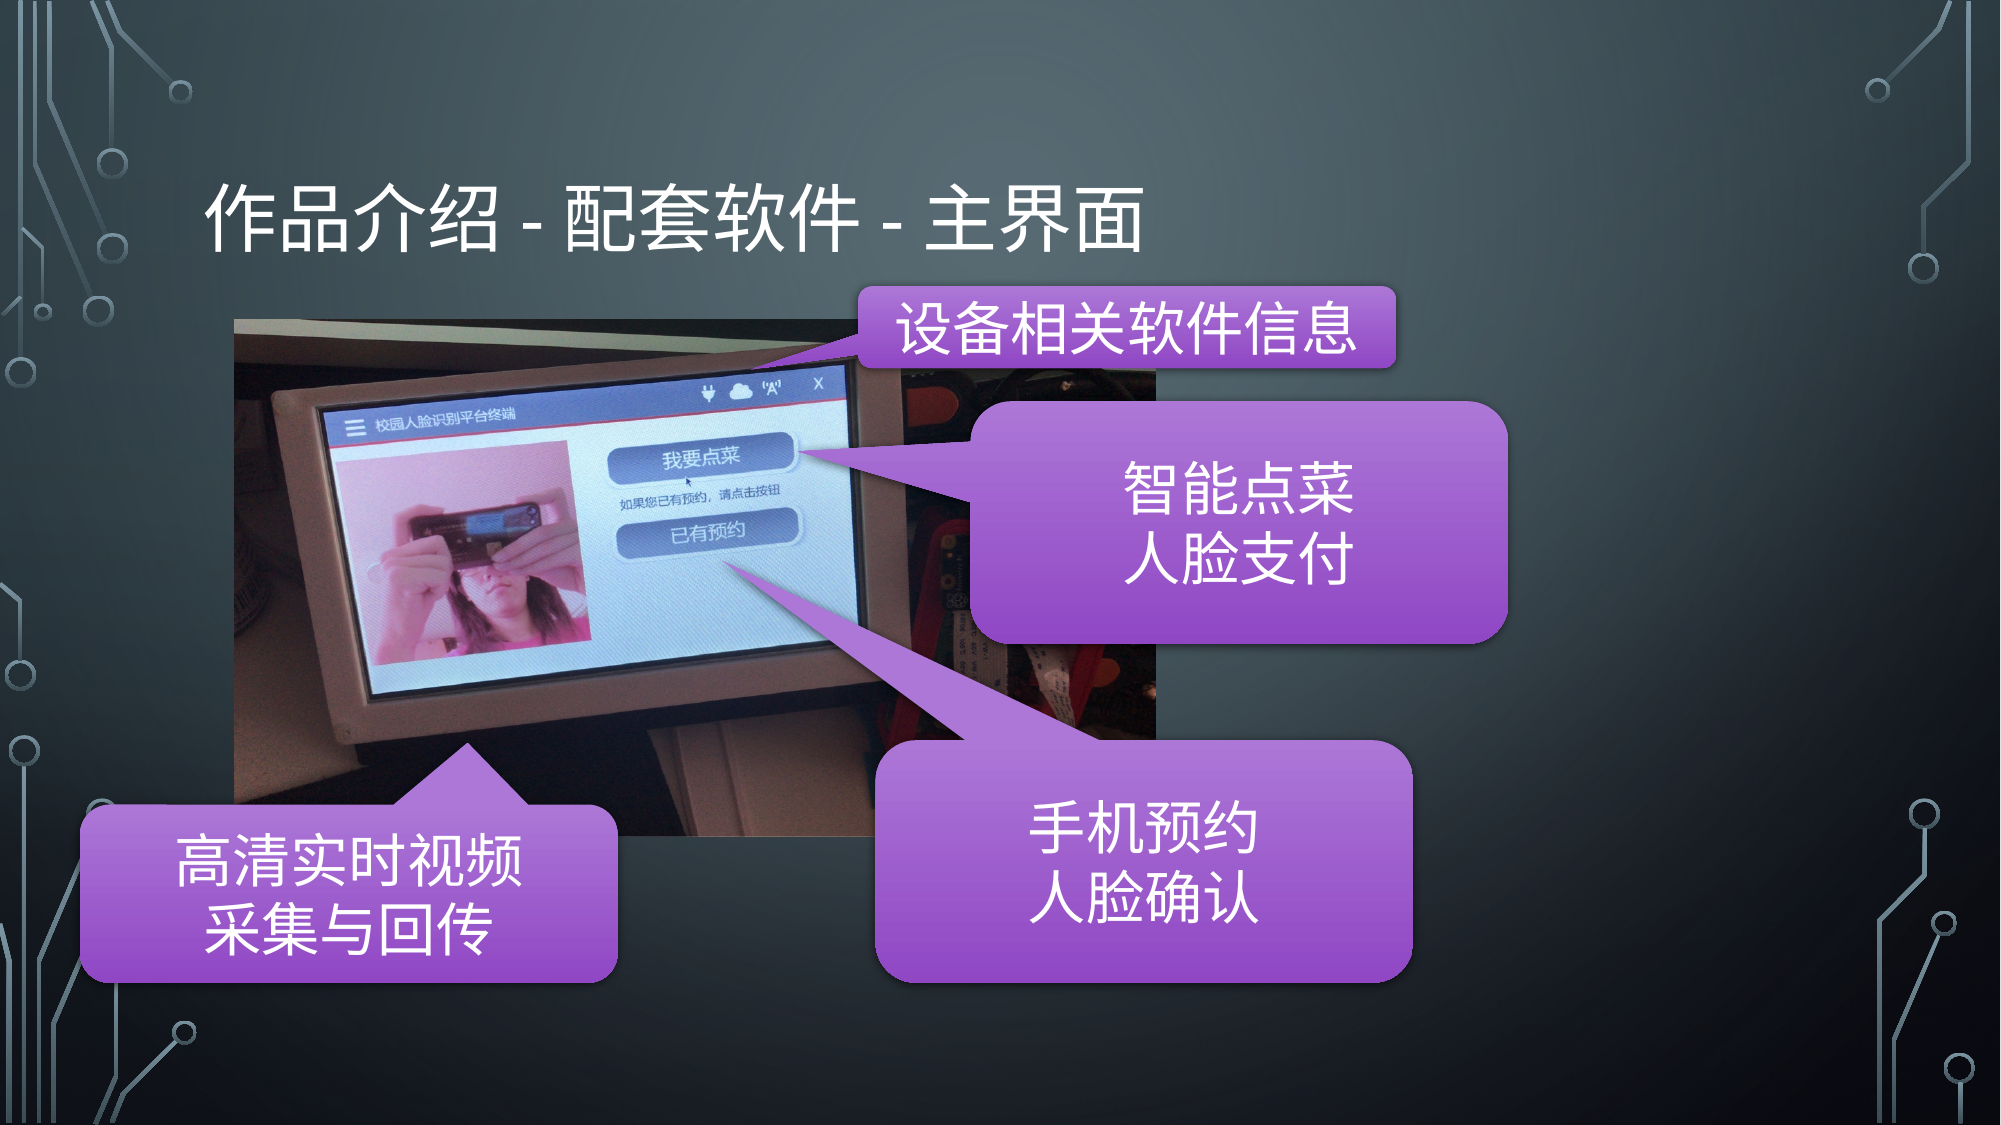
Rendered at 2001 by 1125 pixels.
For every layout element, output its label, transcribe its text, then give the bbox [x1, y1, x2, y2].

text_box 高清实时视频 采集与回传 [80, 804, 618, 983]
text_box 设备相关软件信息 [858, 286, 1397, 369]
text_box 手机预约 人脸确认 [875, 740, 1414, 983]
picture [234, 318, 1156, 837]
text_box 智能点菜 人脸支付 [1156, 401, 1509, 644]
title 作品介绍-配套软件-主界面 [187, 101, 1813, 344]
